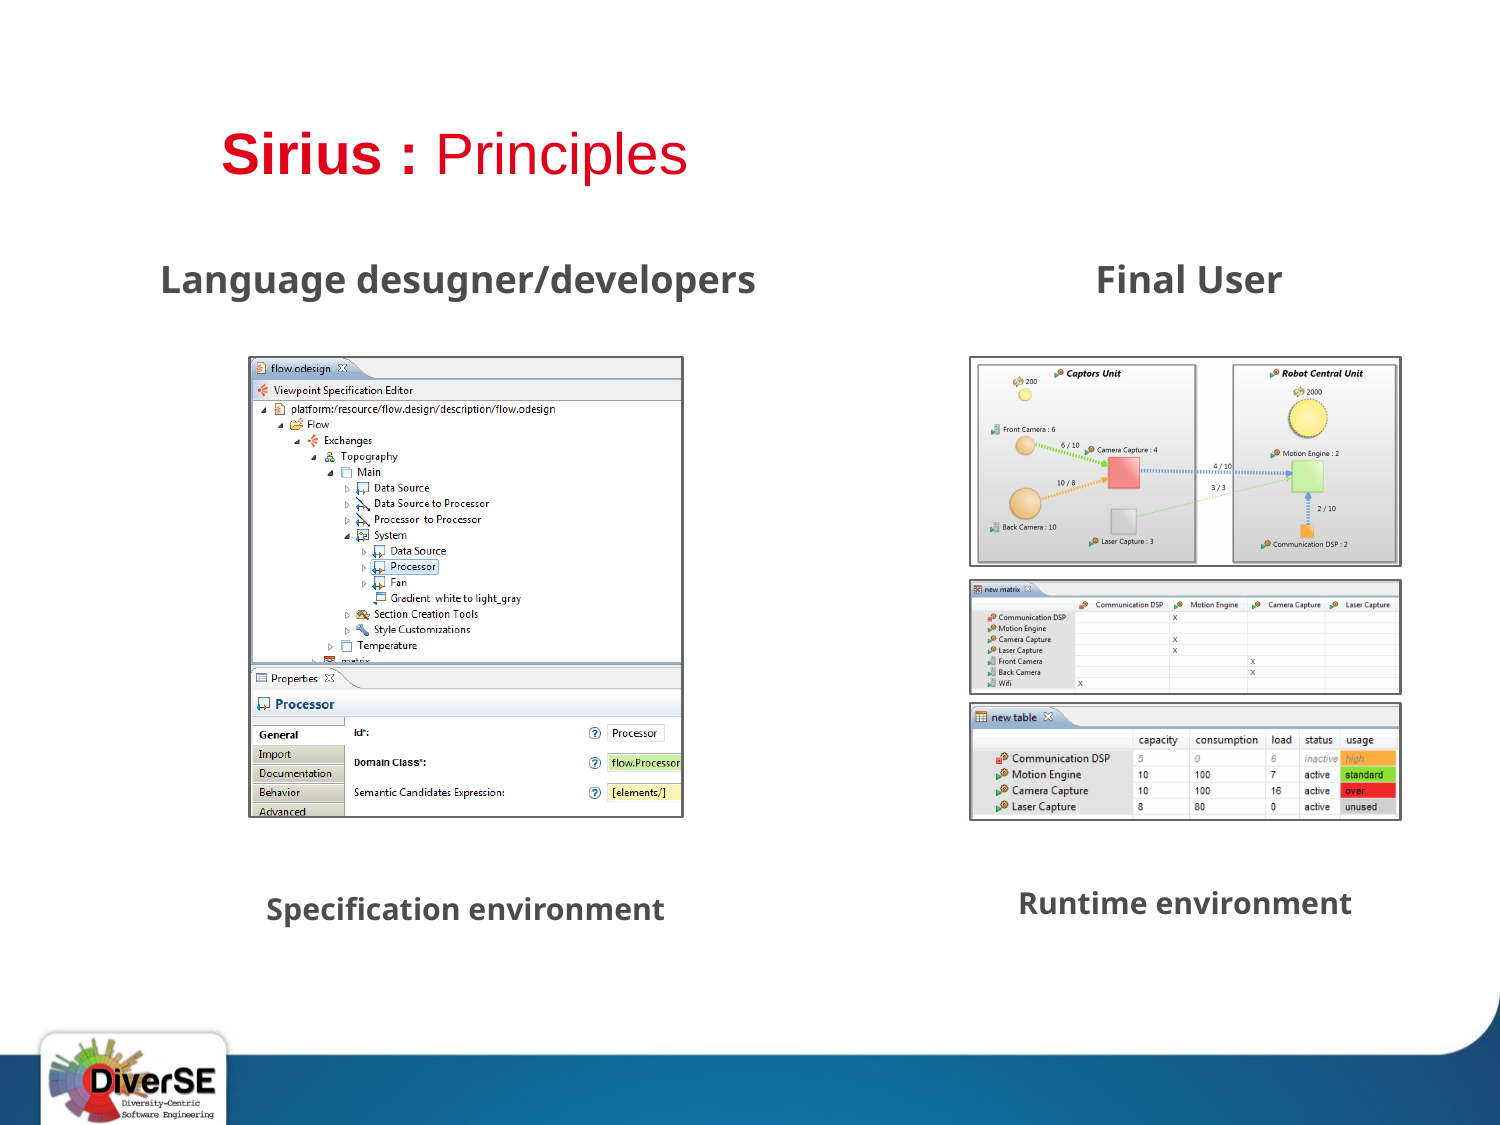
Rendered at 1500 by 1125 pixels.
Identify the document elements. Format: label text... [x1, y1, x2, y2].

text_box Final User [1081, 249, 1297, 308]
picture [250, 357, 682, 817]
picture [970, 704, 1400, 819]
text_box Runtime environment [1004, 877, 1366, 928]
picture [0, 947, 1500, 1125]
title Sirius : Principles [221, 57, 1459, 246]
text_box Specification environment [253, 883, 679, 934]
text_box Language desugner/developers [146, 249, 770, 308]
picture [970, 581, 1400, 693]
picture [970, 357, 1400, 566]
